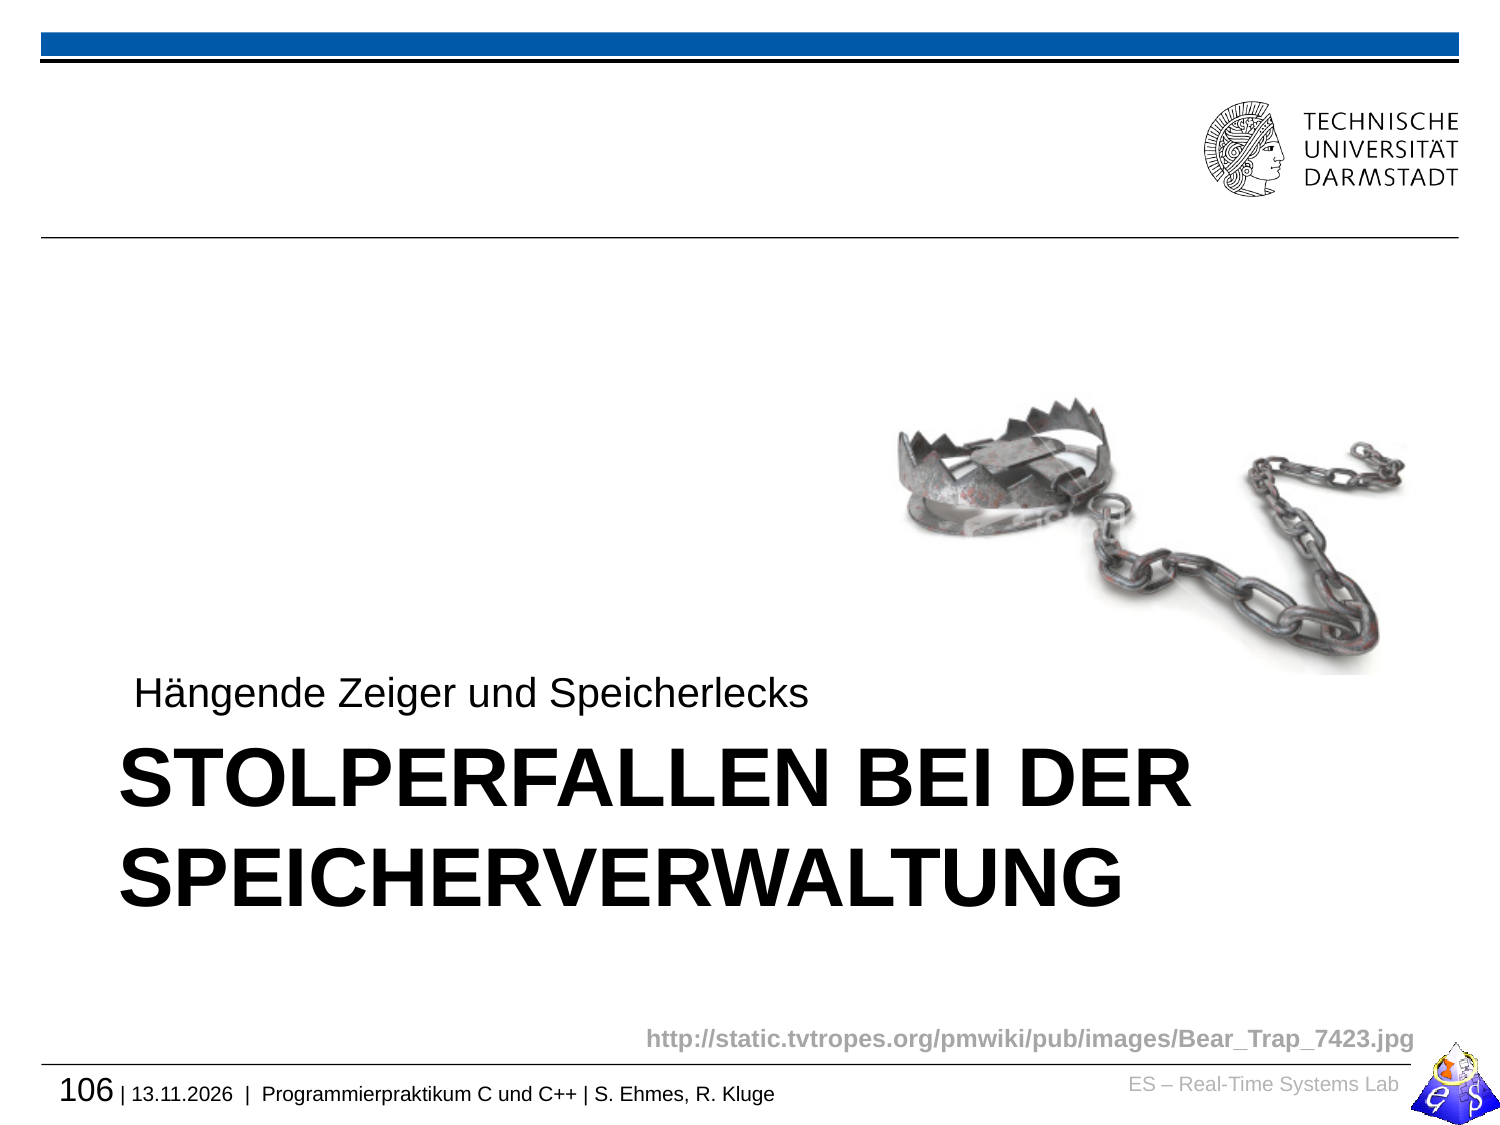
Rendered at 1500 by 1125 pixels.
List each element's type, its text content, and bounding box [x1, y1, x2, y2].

picture [829, 278, 1424, 675]
picture [1175, 84, 1483, 214]
list Hängende Zeiger und Speicherlecks [118, 476, 1394, 723]
text_box http://static.tvtropes.org/pmwiki/pub/images/Bear_Trap_7423.jpg [620, 1017, 1443, 1061]
picture [1411, 1041, 1500, 1125]
title Stolperfallen bei der Speicherverwaltung [118, 723, 1394, 947]
